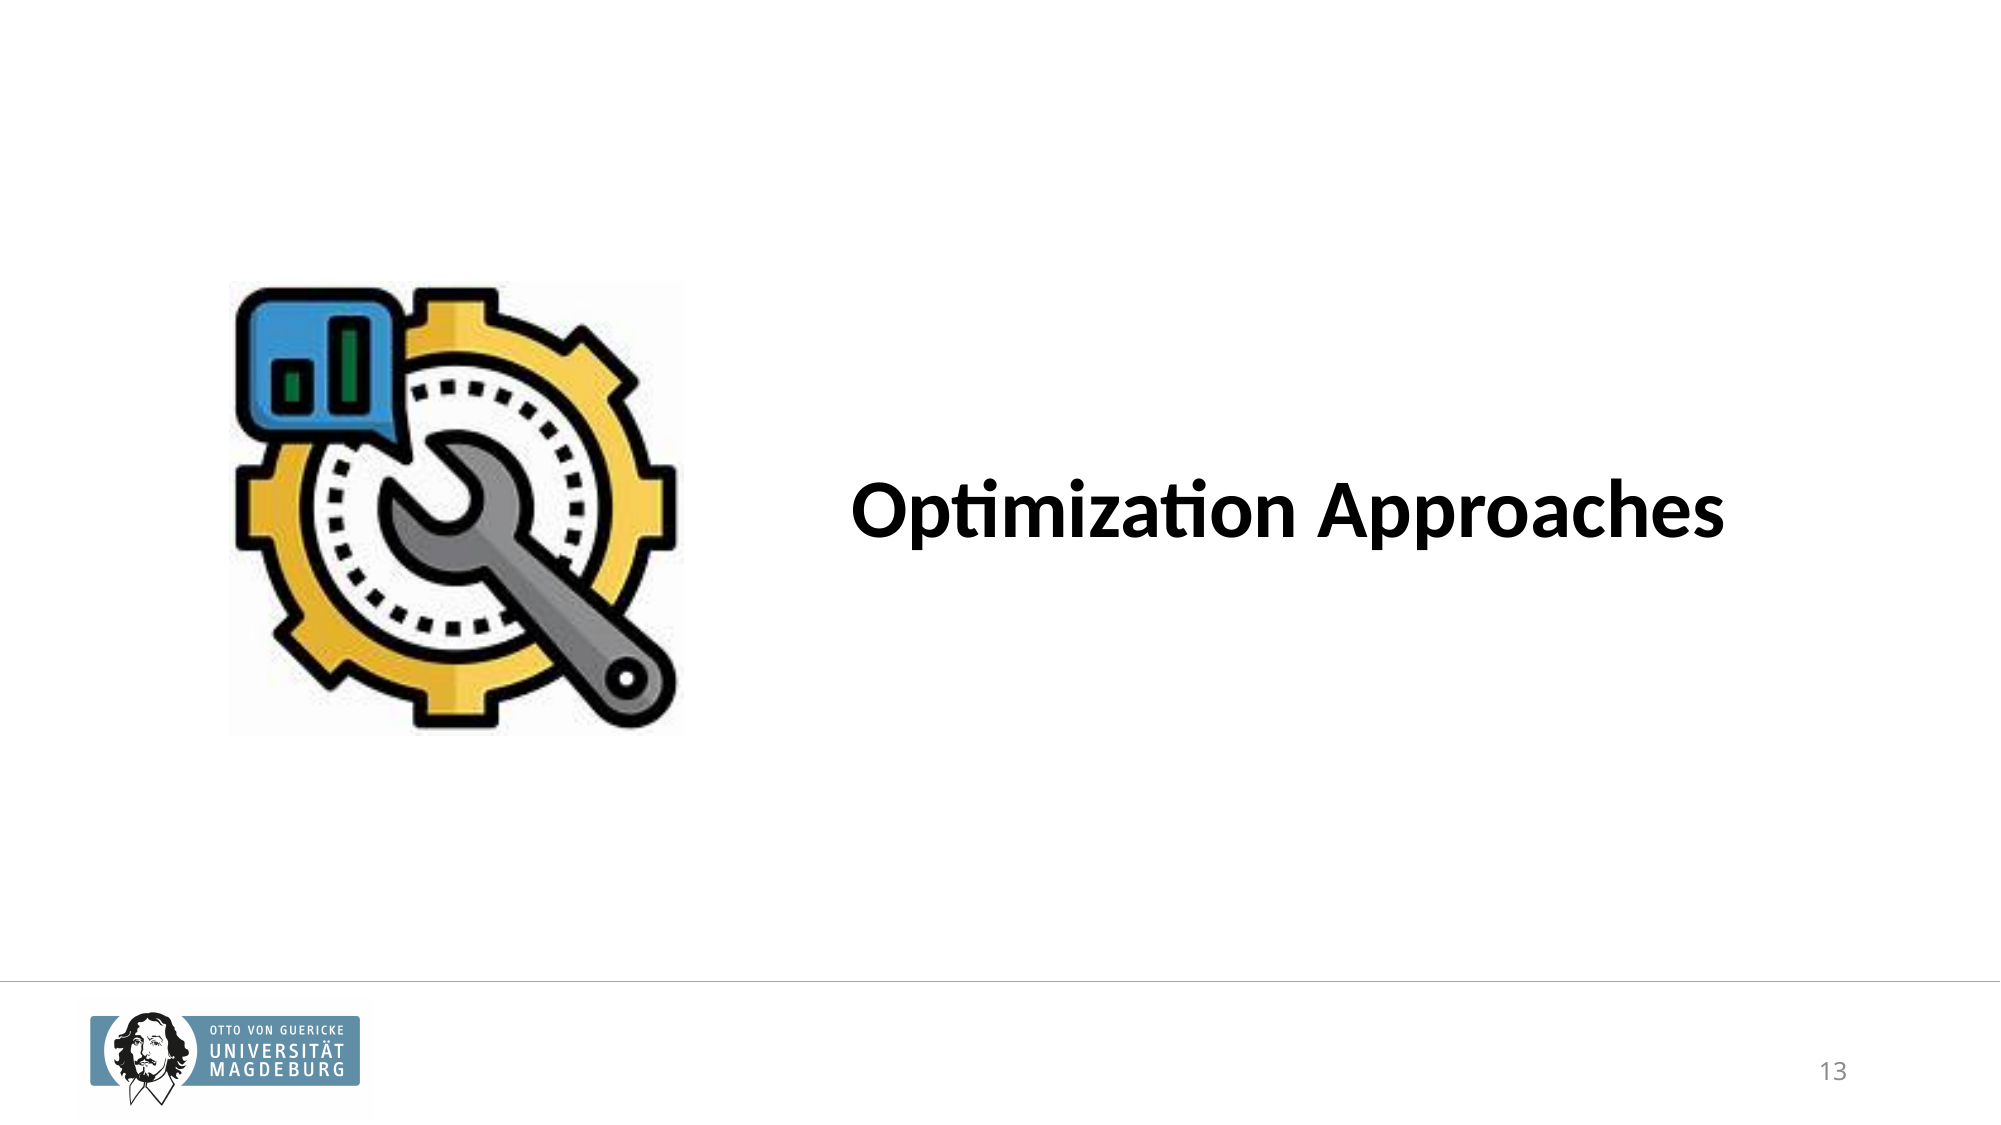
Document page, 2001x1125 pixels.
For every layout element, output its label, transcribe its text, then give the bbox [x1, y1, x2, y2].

picture [76, 998, 374, 1120]
text_box Optimization Approaches [836, 446, 1761, 562]
slide_number 13 [1412, 1042, 1863, 1103]
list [229, 281, 684, 736]
